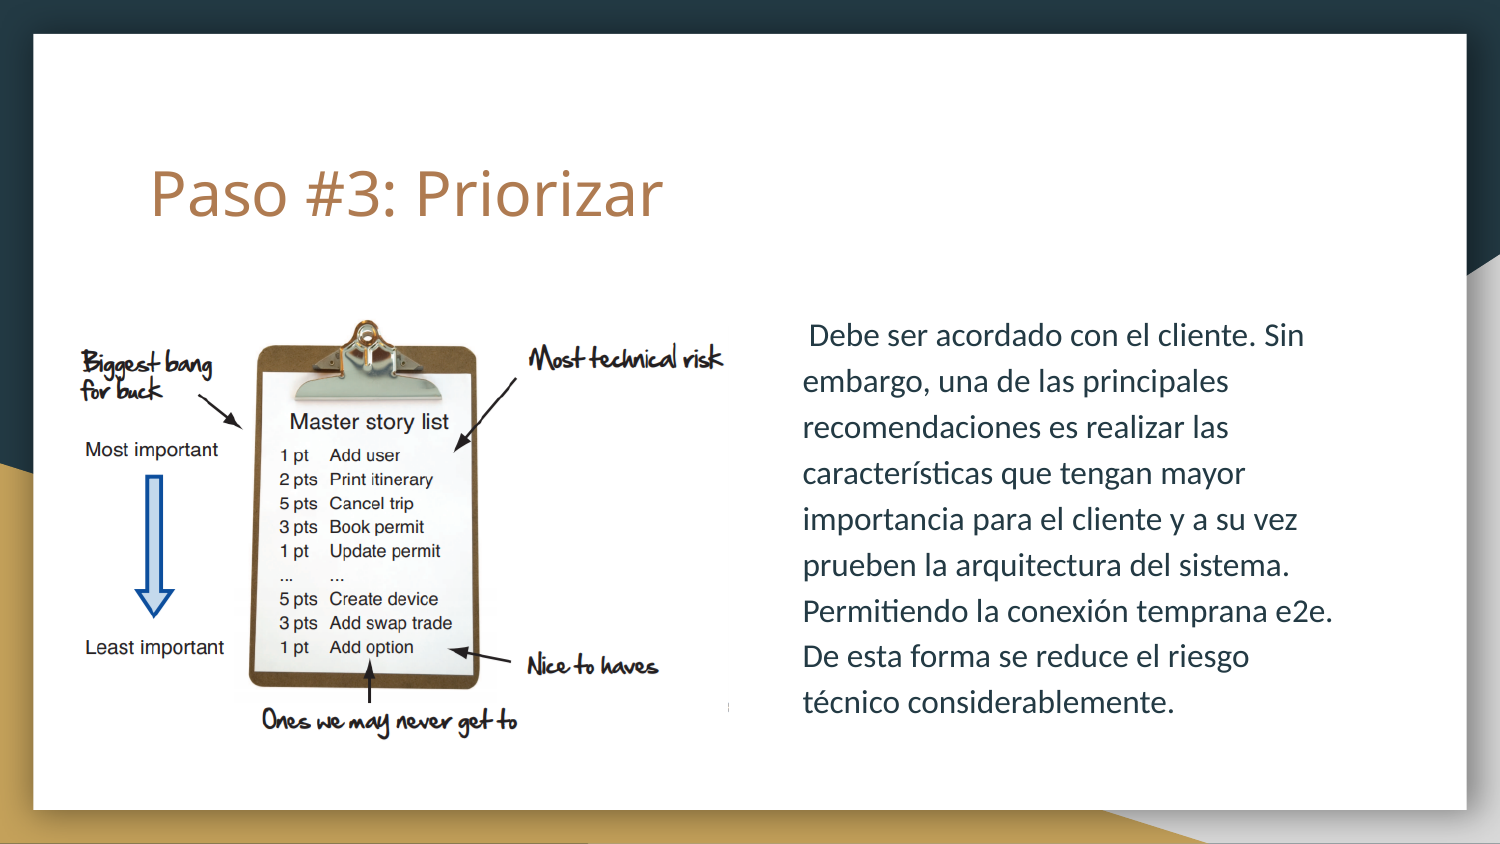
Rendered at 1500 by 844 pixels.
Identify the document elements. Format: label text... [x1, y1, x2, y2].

list Debe ser acordado con el cliente. Sin embargo, una de las principales recomendaciones es realizar las características que tengan mayor importancia para el cliente y a su vez prueben la arquitectura del sistema. Permitiendo la conexión temprana e2e. De esta forma se reduce el riesgo técnico considerablemente. [787, 292, 1366, 729]
title Paso #3: Priorizar [134, 138, 1366, 296]
picture [70, 315, 729, 743]
